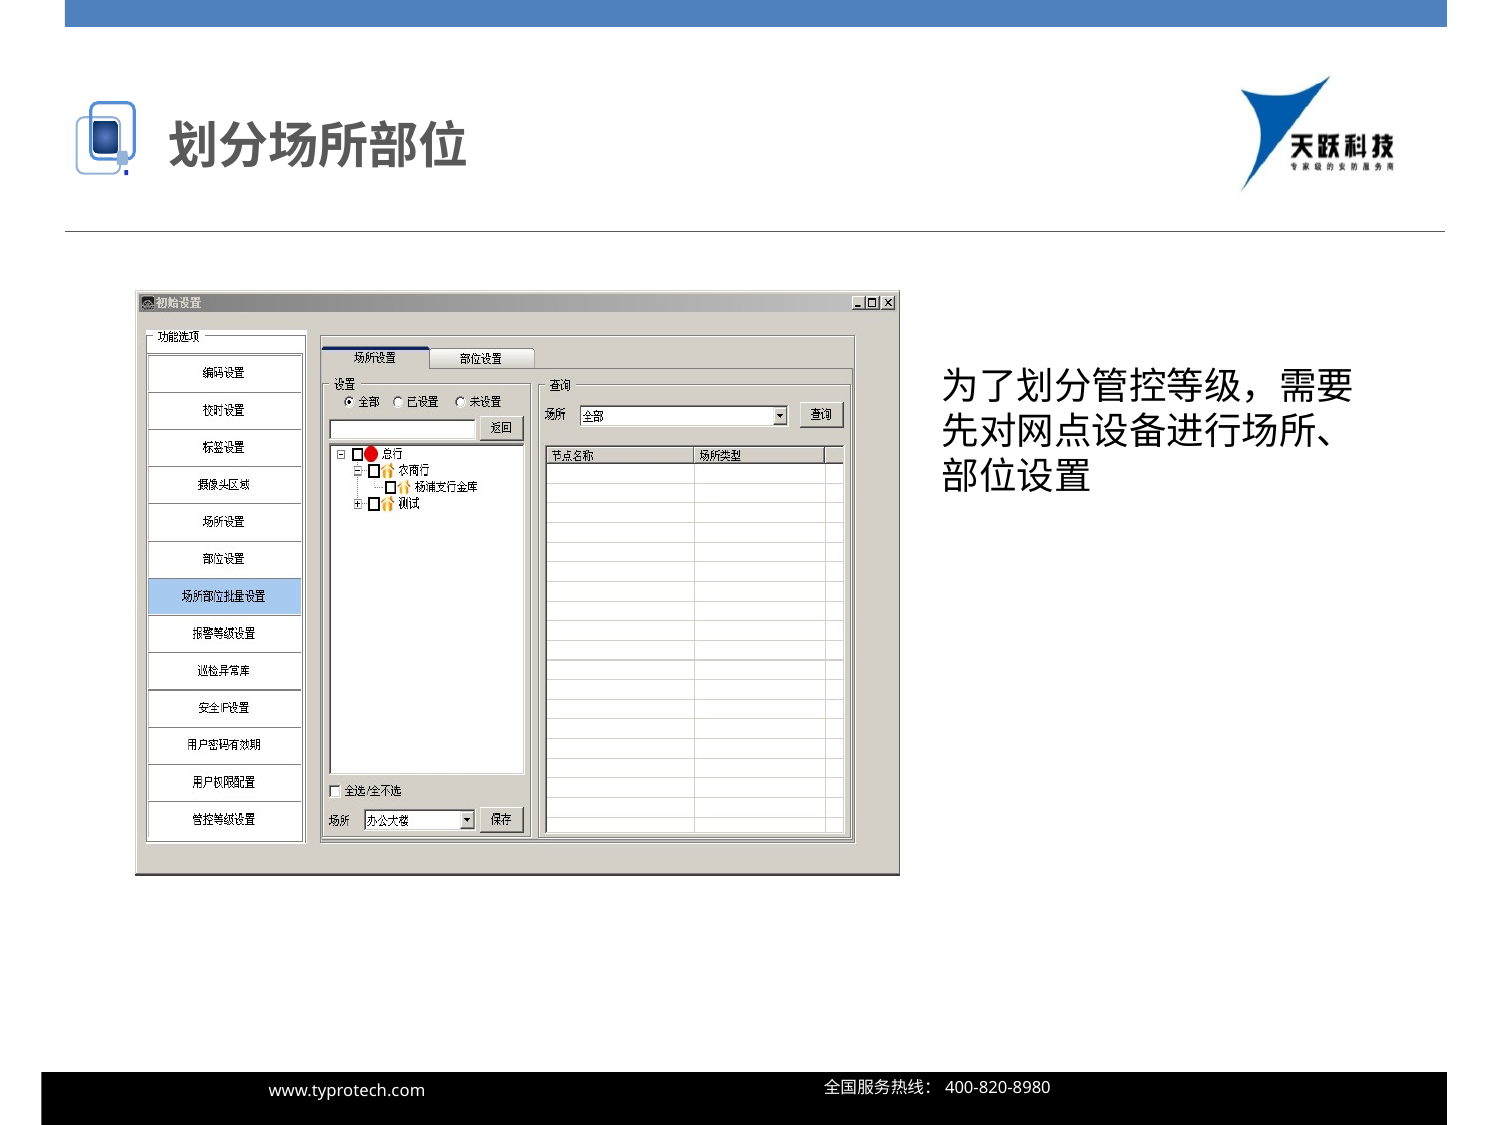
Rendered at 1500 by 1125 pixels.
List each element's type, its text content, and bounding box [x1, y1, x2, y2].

picture [1237, 72, 1403, 199]
text_box 为了划分管控等级，需要先对网点设备进行场所、部位设置 [927, 354, 1376, 505]
title 划分场所部位 [153, 96, 970, 191]
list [135, 290, 900, 876]
